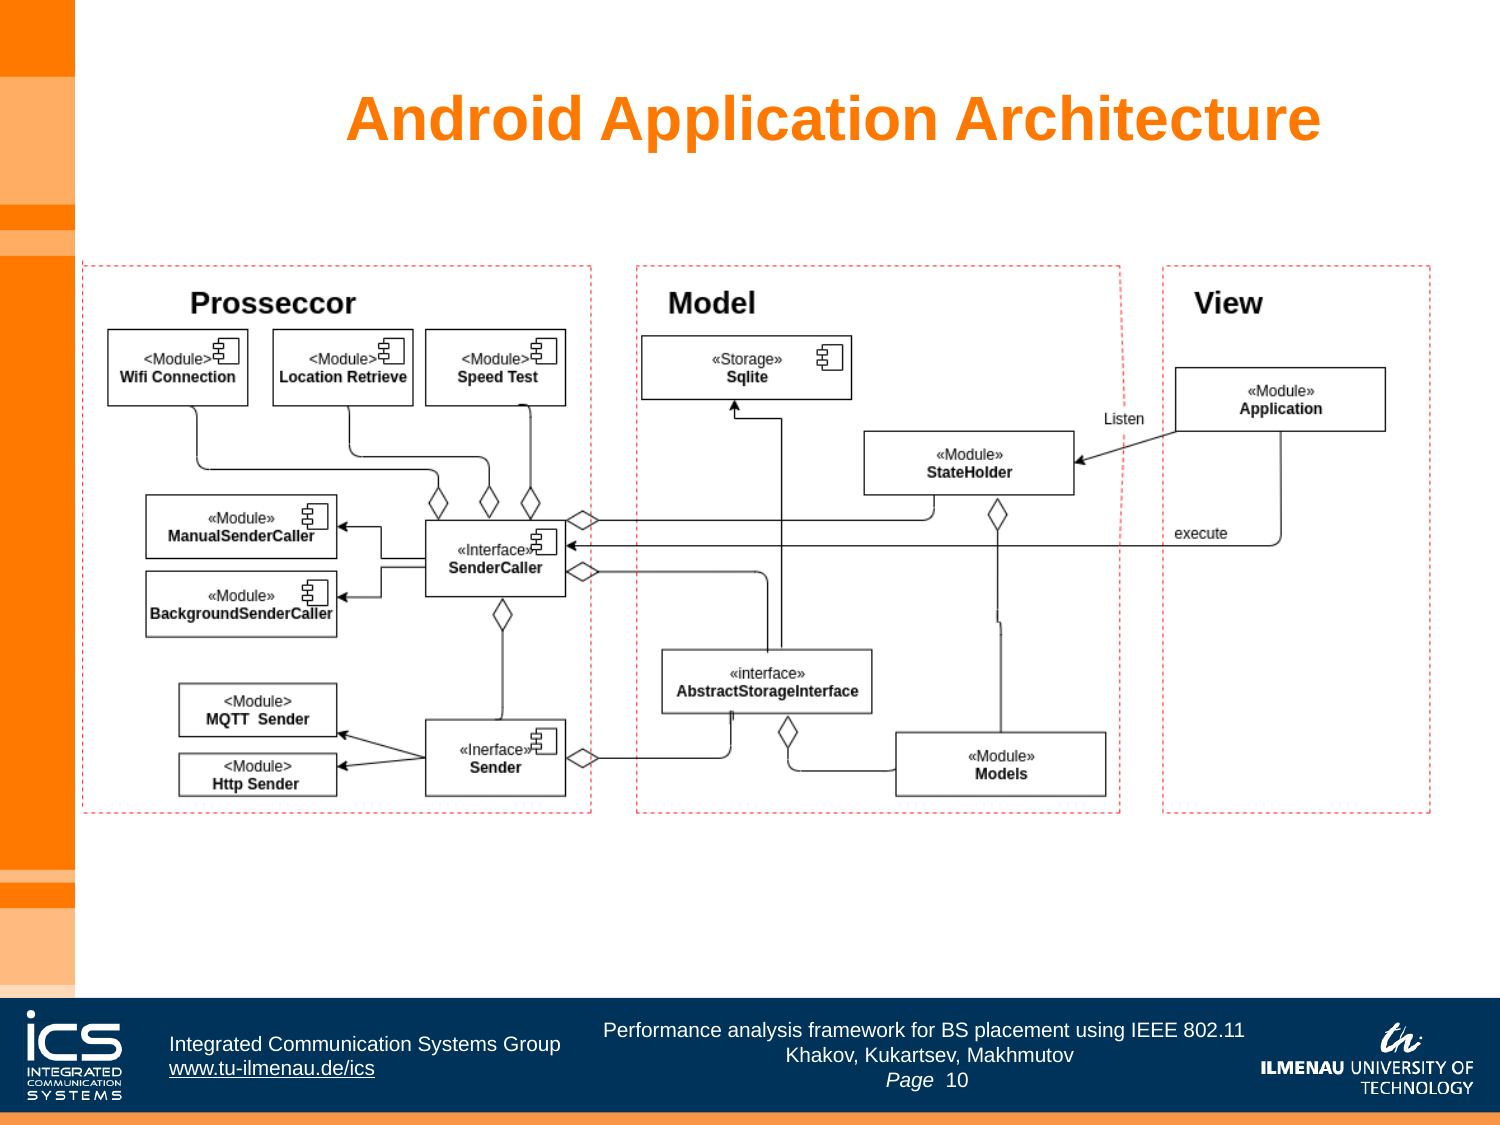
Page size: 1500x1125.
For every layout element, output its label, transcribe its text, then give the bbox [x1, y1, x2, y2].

picture [82, 259, 1499, 815]
text_box Android Application Architecture [330, 70, 1382, 225]
picture [1261, 1022, 1474, 1094]
picture [23, 1009, 124, 1102]
